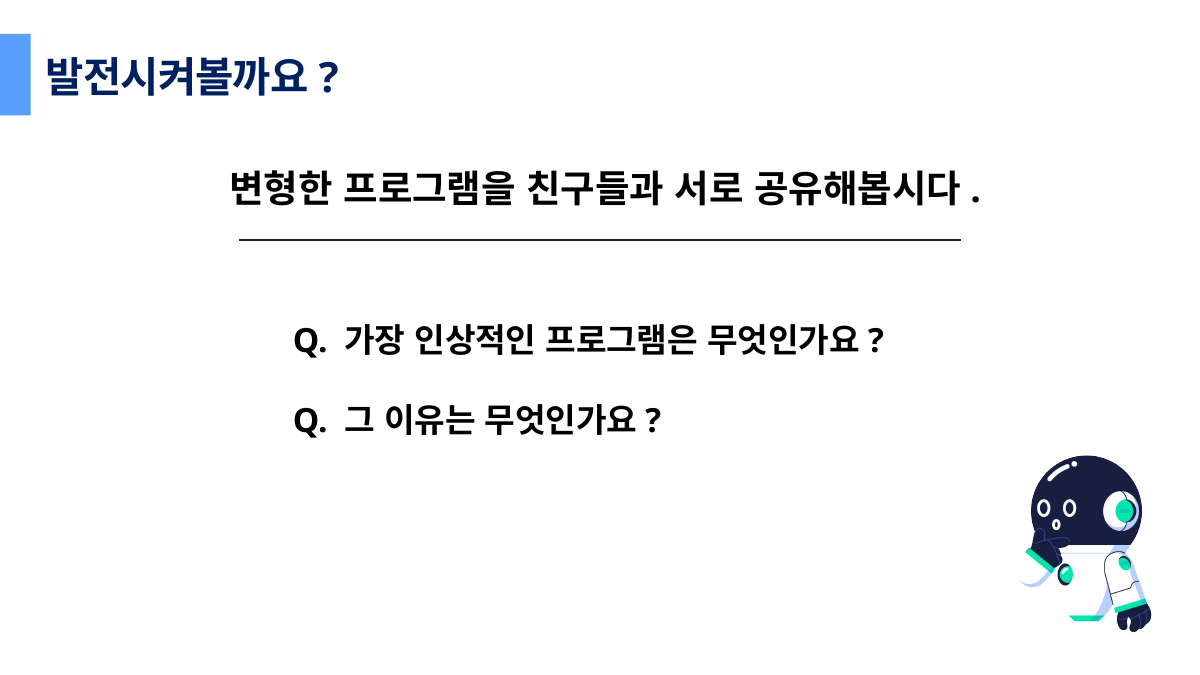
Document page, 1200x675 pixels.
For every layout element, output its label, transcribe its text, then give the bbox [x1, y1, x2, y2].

text_box [0, 33, 32, 116]
text_box 발전시켜볼까요? [32, 43, 712, 109]
text_box 변형한 프로그램을 친구들과 서로 공유해봅시다. [214, 157, 986, 218]
picture [1000, 440, 1200, 640]
text_box Q. 가장 인상적인 프로그램은 무엇인가요? Q. 그 이유는 무엇인가요? [278, 311, 1150, 446]
